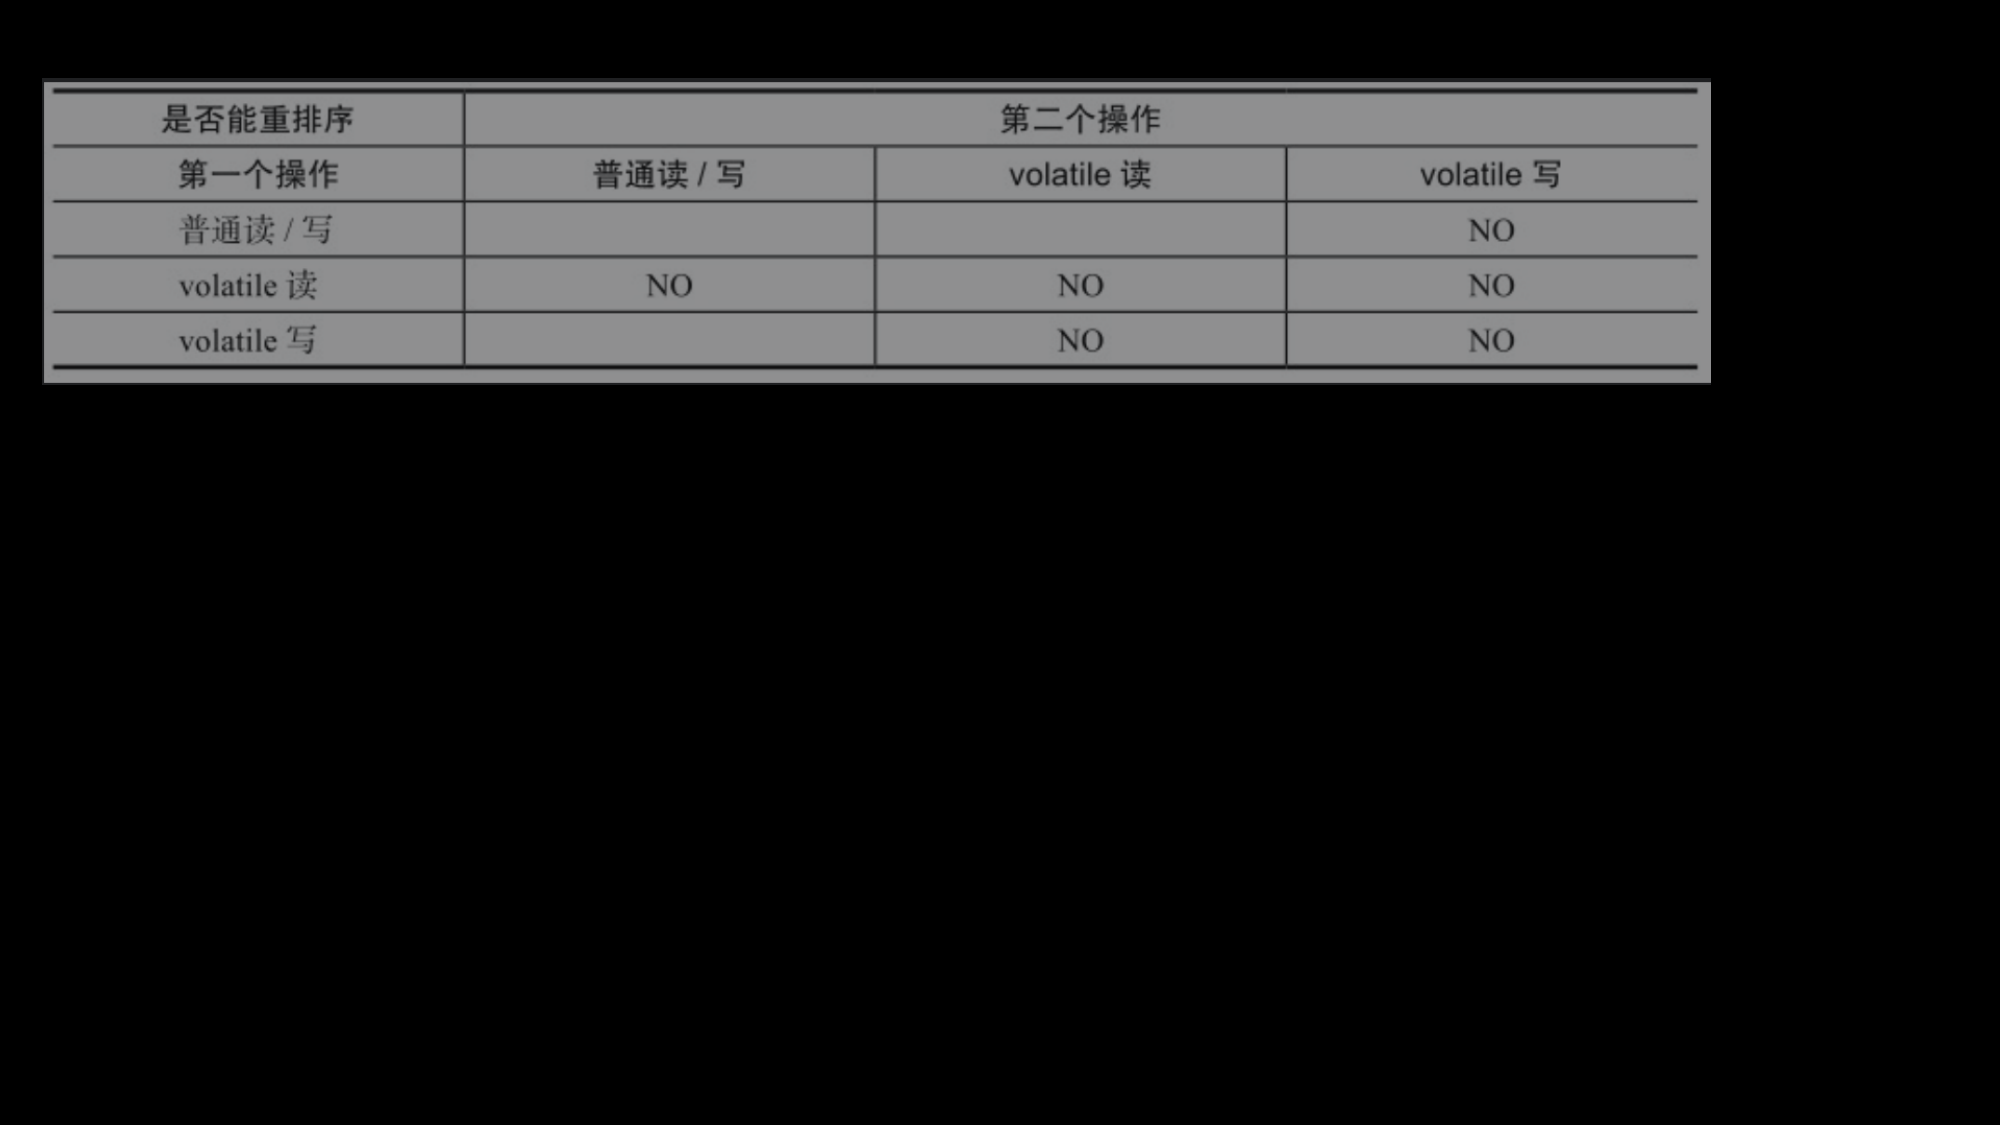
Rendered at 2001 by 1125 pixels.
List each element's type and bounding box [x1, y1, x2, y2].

picture [42, 78, 1711, 385]
